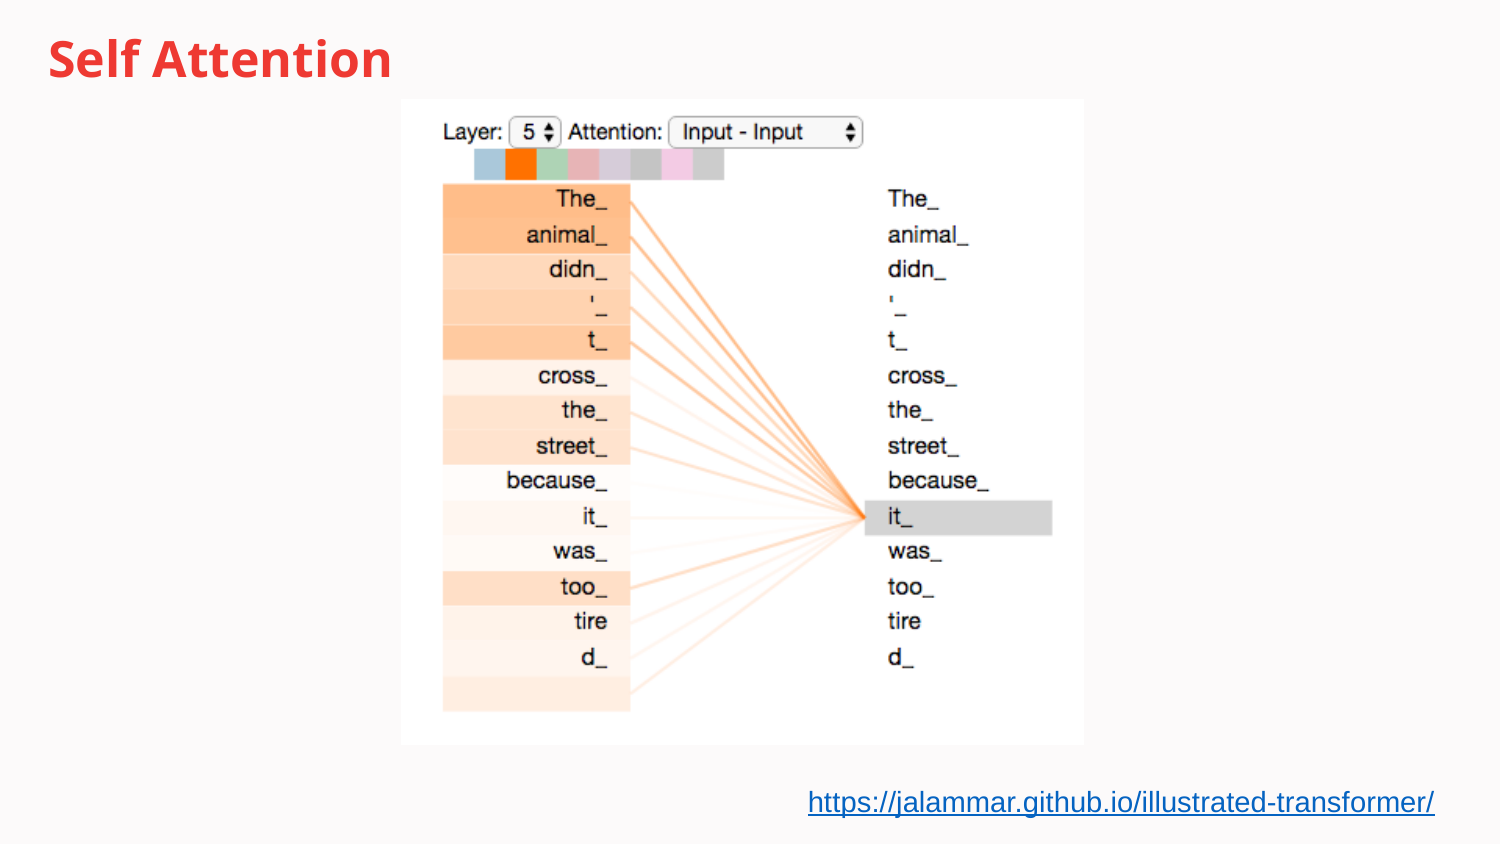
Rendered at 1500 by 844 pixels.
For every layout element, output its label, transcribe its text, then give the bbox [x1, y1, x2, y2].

text_box https://jalammar.github.io/illustrated-transformer/ [792, 768, 1476, 834]
picture [400, 98, 1085, 745]
title Self Attention [33, 16, 1452, 100]
